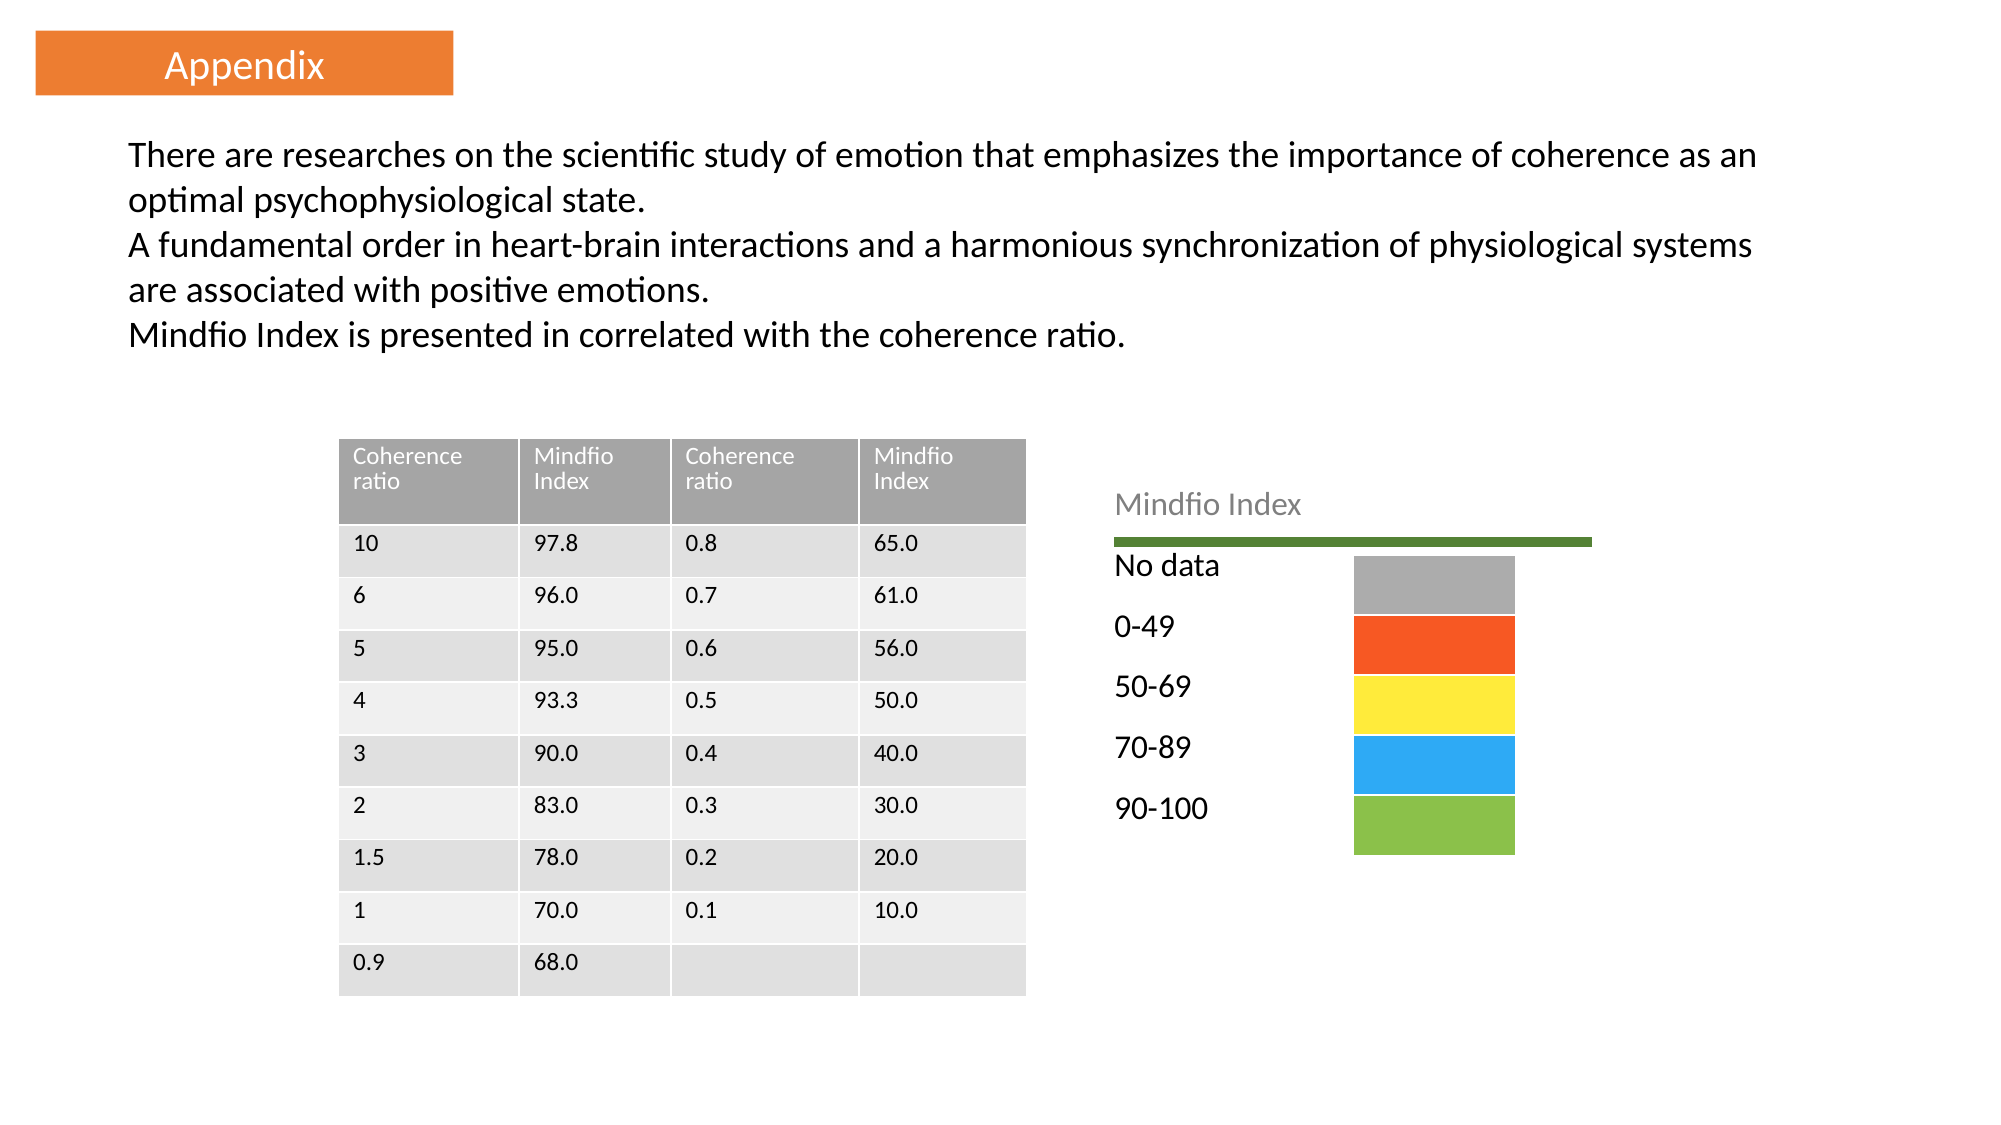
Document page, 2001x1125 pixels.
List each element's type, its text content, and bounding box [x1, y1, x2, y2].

table_cell [1354, 676, 1515, 734]
table_cell 90.0 [520, 736, 670, 786]
table_header Mindfio Index [1100, 484, 1329, 543]
table_cell 30.0 [860, 788, 1026, 839]
text_box Appendix [35, 30, 454, 96]
table_cell 50-69 [1100, 666, 1329, 725]
table_cell 2 [339, 788, 518, 839]
table_header Coherence ratio [672, 439, 858, 524]
table_cell 0.5 [672, 683, 858, 734]
table_cell 56.0 [860, 631, 1026, 681]
table_cell 65.0 [860, 526, 1026, 577]
table_cell 96.0 [520, 578, 670, 629]
table_cell No data [1100, 545, 1329, 604]
table_cell 90-100 [1100, 788, 1329, 847]
table_header [1354, 556, 1515, 614]
table_header Mindfio Index [520, 439, 670, 524]
table_cell [1354, 616, 1515, 674]
table_cell 5 [339, 631, 518, 681]
table_cell 97.8 [520, 526, 670, 577]
table_cell [672, 945, 858, 996]
table_cell 68.0 [520, 945, 670, 996]
table_cell 70.0 [520, 893, 670, 943]
table_cell 0.6 [672, 631, 858, 681]
table_cell 78.0 [520, 840, 670, 891]
table_cell 50.0 [860, 683, 1026, 734]
table_cell 95.0 [520, 631, 670, 681]
table_cell 6 [339, 578, 518, 629]
table_cell 3 [339, 736, 518, 786]
table_cell 1 [339, 893, 518, 943]
table_cell 10.0 [860, 893, 1026, 943]
table_cell 1.5 [339, 840, 518, 891]
table_cell 0.8 [672, 526, 858, 577]
table_cell 4 [339, 683, 518, 734]
table_cell 0.2 [672, 840, 858, 891]
table_cell 83.0 [520, 788, 670, 839]
text_box There are researches on the scientific study of emotion that emphasizes the importance of coherence as an optimal psychophysiological state. A fundamental order in heart-brain interactions and a harmonious synchronization of physiological systems are associated with positive emotions. Mindfio Index is presented in correlated with the coherence ratio. [113, 122, 1825, 363]
table_cell 10 [339, 526, 518, 577]
table_cell 70-89 [1100, 727, 1329, 786]
table_header Mindfio Index [860, 439, 1026, 524]
table_cell [1354, 736, 1515, 794]
table_cell 0.4 [672, 736, 858, 786]
table_header Coherence ratio [339, 439, 518, 524]
table_cell [1354, 796, 1515, 855]
table_cell 61.0 [860, 578, 1026, 629]
text_box [1114, 537, 1592, 547]
table_cell [860, 945, 1026, 996]
table_cell 0.3 [672, 788, 858, 839]
table_cell 0.1 [672, 893, 858, 943]
table_cell 20.0 [860, 840, 1026, 891]
table_cell 93.3 [520, 683, 670, 734]
table_cell 0-49 [1100, 605, 1329, 664]
table_cell 40.0 [860, 736, 1026, 786]
table_cell 0.9 [339, 945, 518, 996]
table_cell 0.7 [672, 578, 858, 629]
